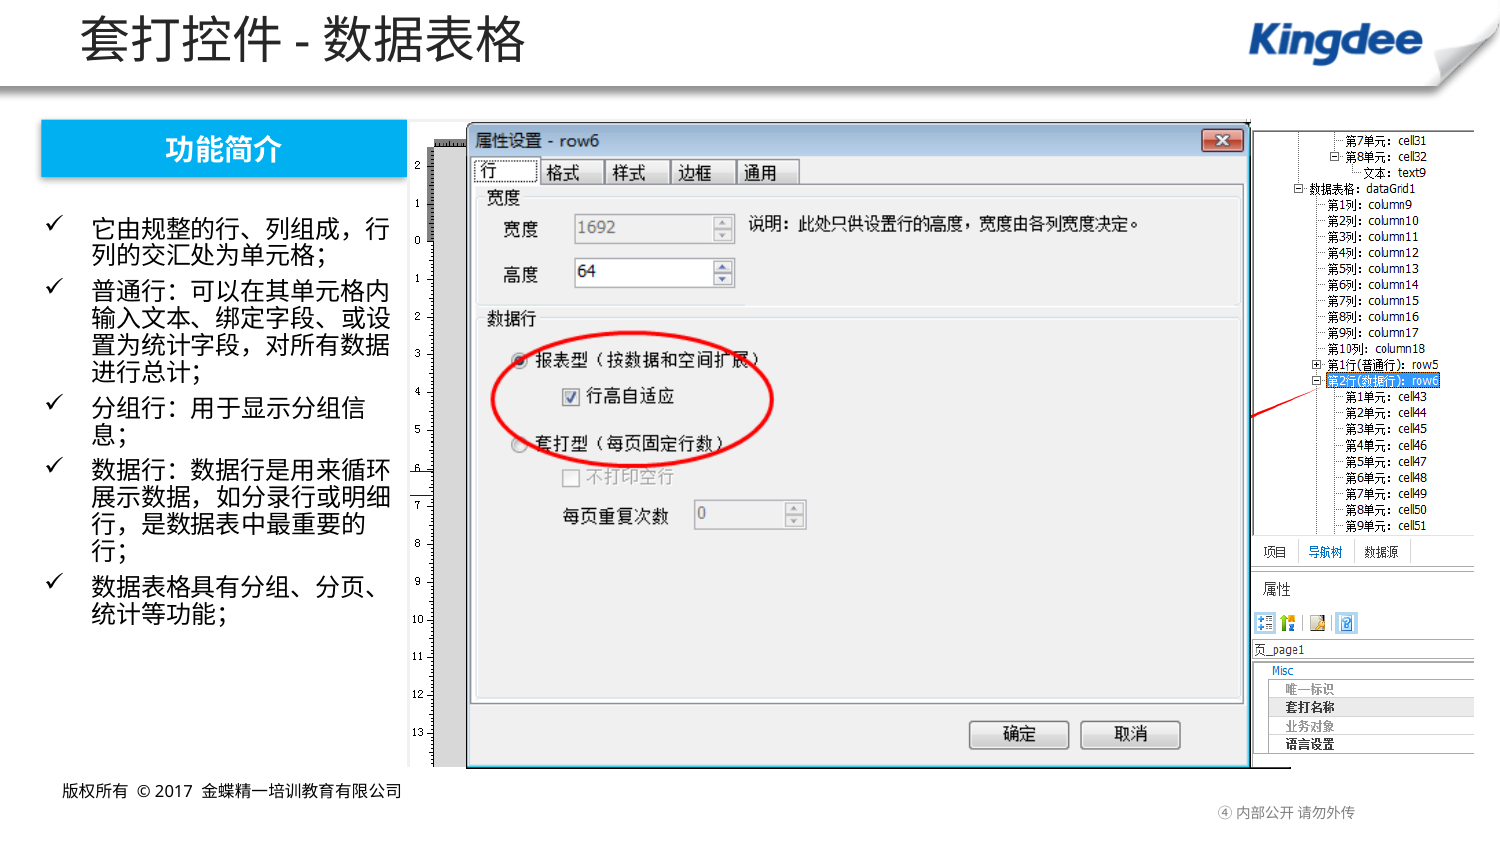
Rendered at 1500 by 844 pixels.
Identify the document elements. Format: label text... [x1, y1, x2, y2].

picture [0, 0, 1500, 86]
title 套打控件-数据表格 [64, 0, 1164, 77]
picture [407, 119, 1474, 770]
text_box 它由规整的行、列组成，行列的交汇处为单元格； 普通行：可以在其单元格内输入文本、绑定字段、或设置为统计字段，对所有数据进行总计； 分组行：用于显示分组信息； 数据行：数据行是用来循环展示数据，如分录行或明细行，是数据表中最重要的行； 数据表格具有分组、分页、统计等功能； [29, 209, 402, 675]
text_box 功能简介 [41, 119, 405, 178]
